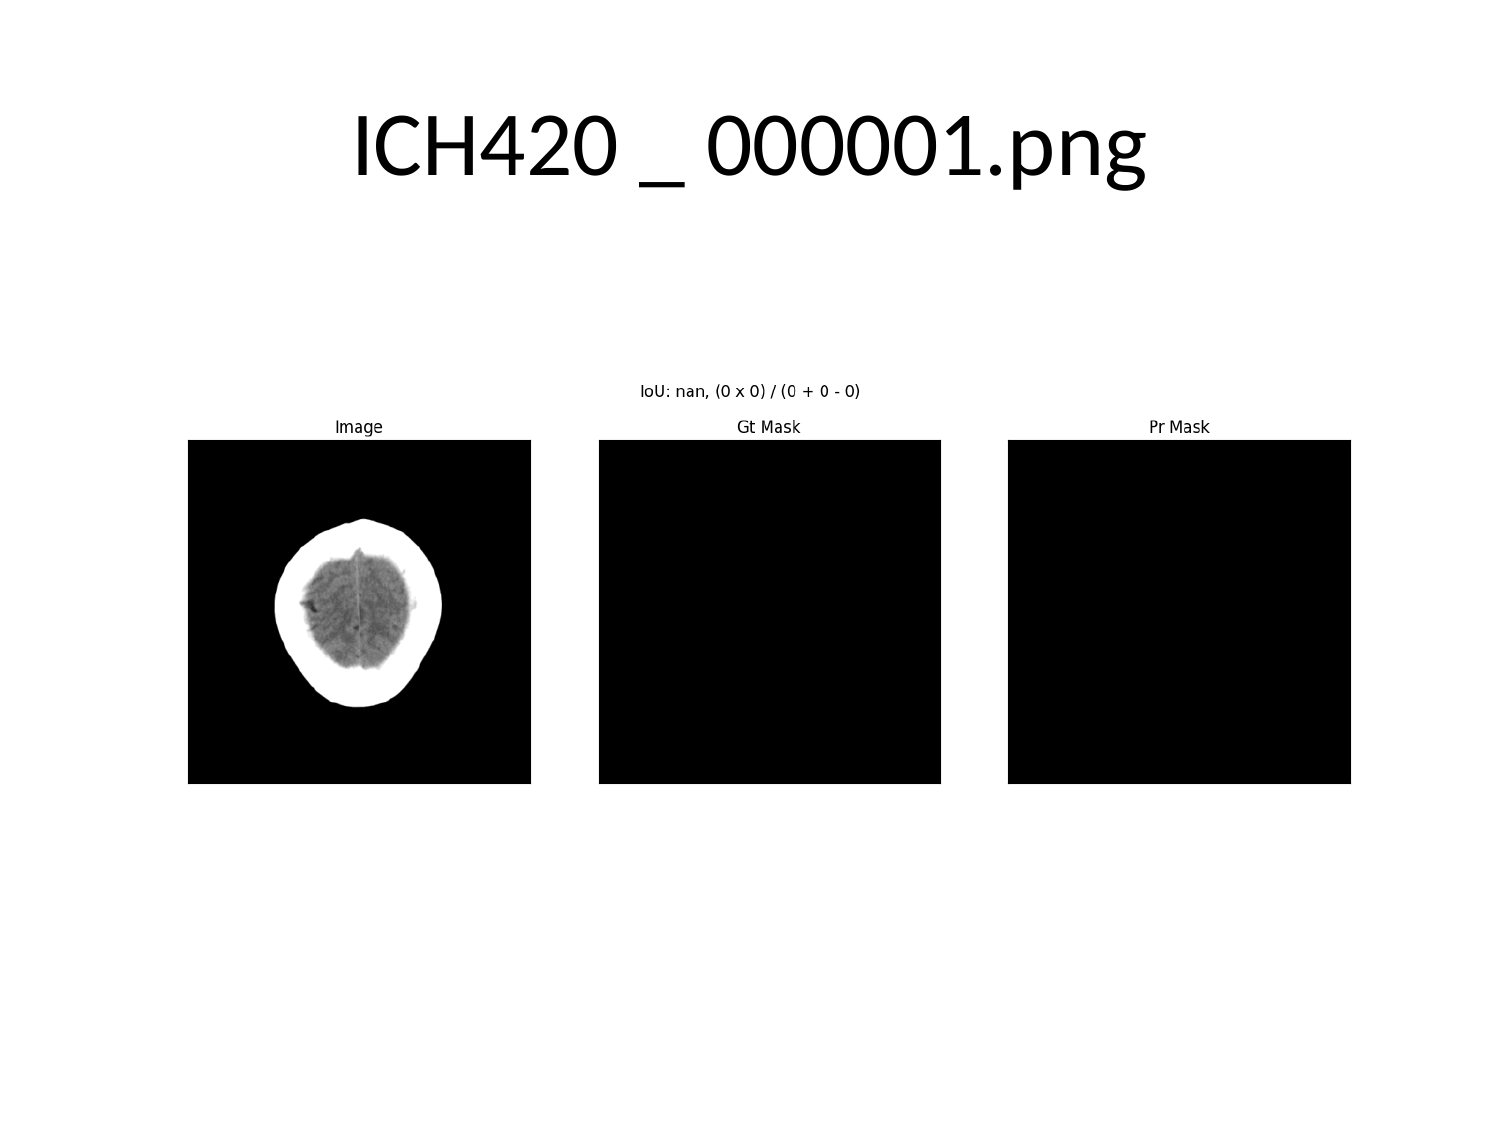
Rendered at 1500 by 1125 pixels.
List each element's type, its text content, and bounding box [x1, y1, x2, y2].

picture [0, 374, 1500, 844]
title ICH420 _ 000001.png [75, 45, 1425, 233]
